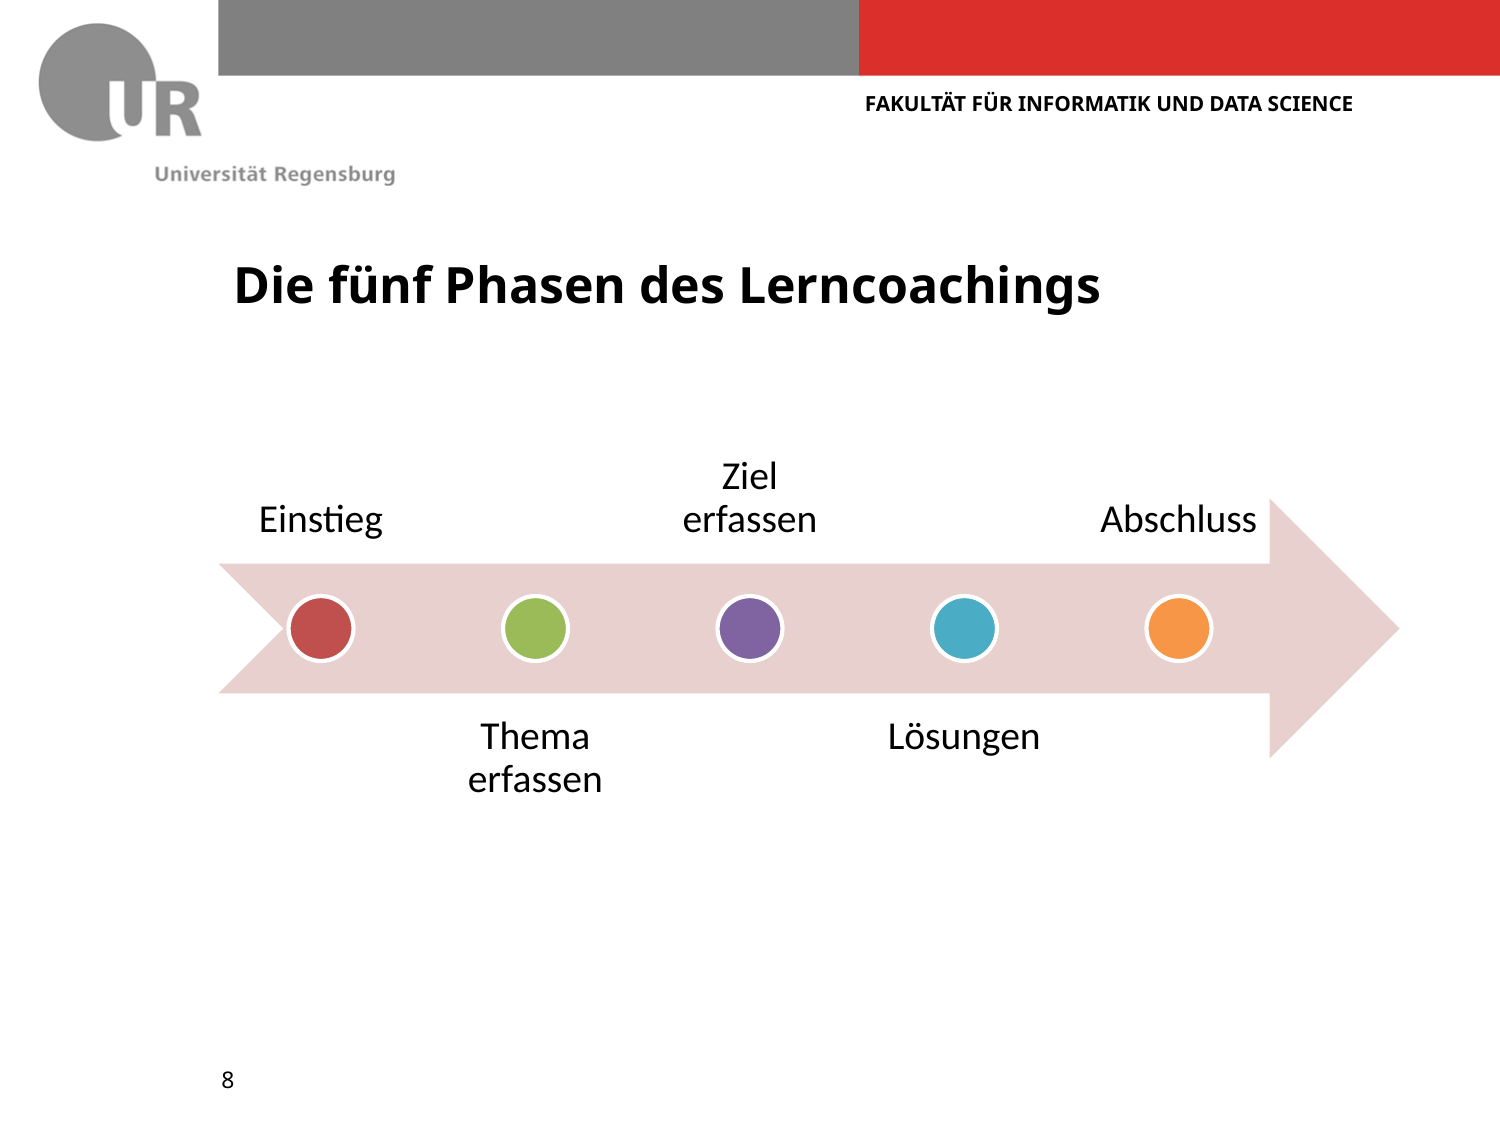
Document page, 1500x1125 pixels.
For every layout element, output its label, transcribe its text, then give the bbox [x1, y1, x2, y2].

title Die fünf Phasen des Lerncoachings [218, 246, 1398, 303]
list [218, 303, 1400, 954]
picture [17, 18, 419, 209]
